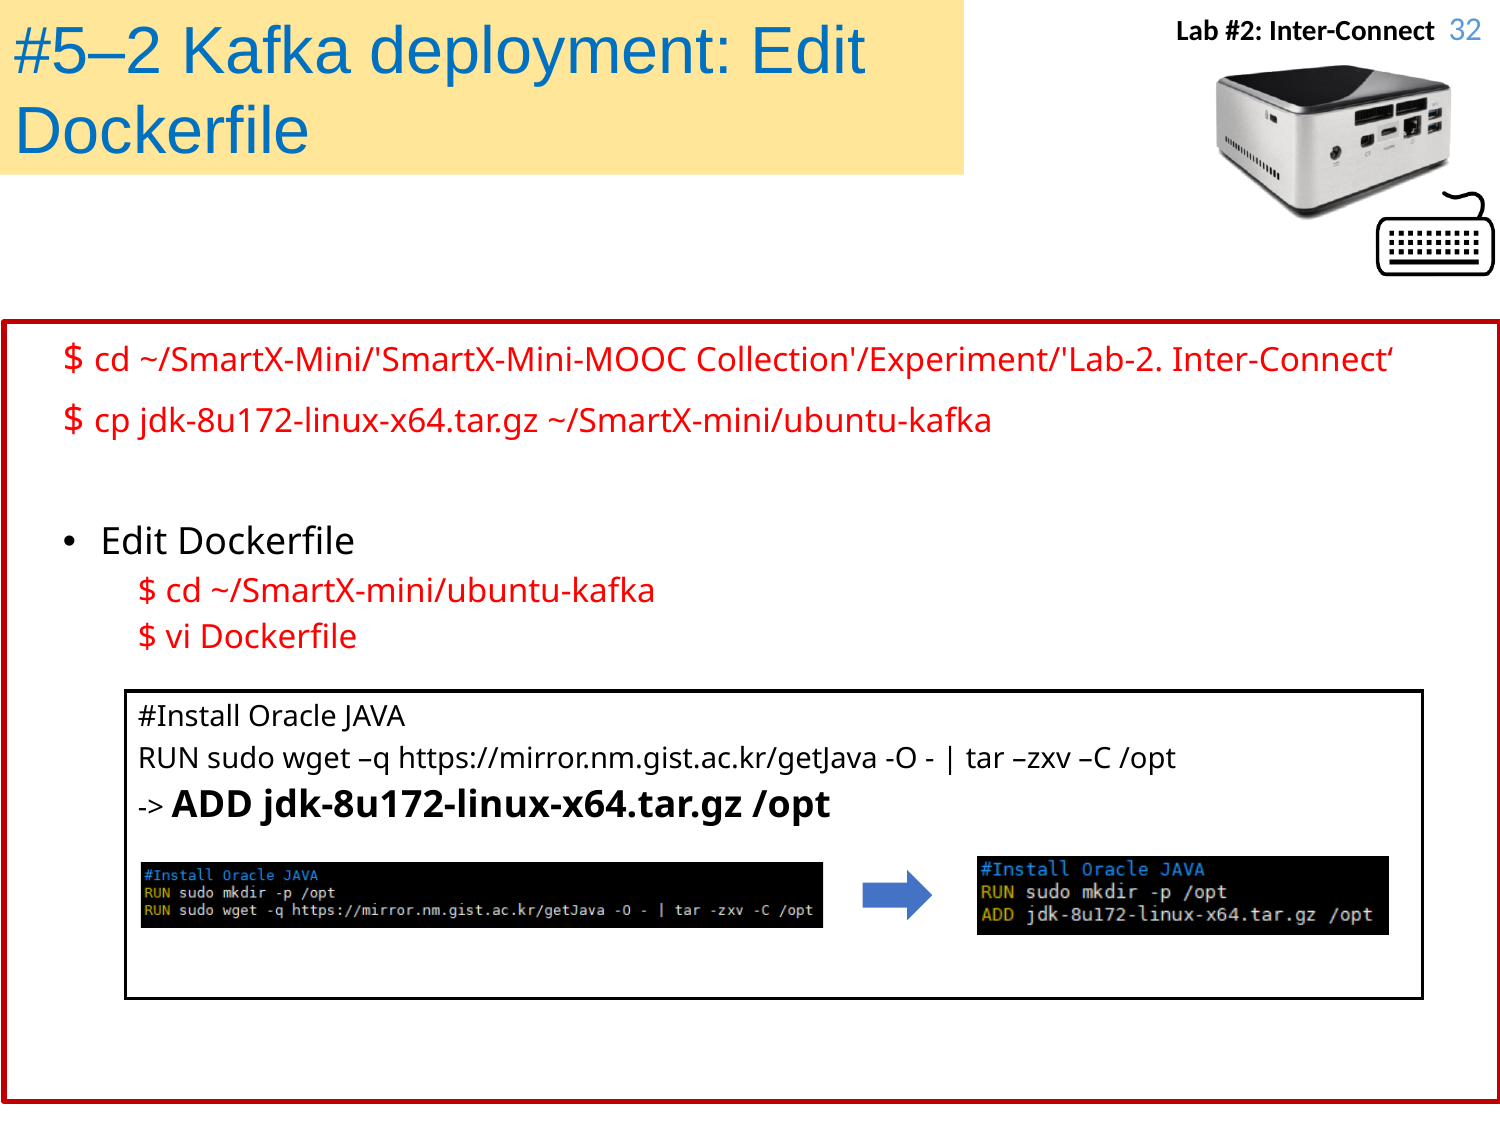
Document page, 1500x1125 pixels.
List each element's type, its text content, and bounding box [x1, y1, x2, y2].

text_box [4, 321, 1500, 1102]
text_box [124, 690, 1423, 1000]
list $ cd ~/SmartX-Mini/'SmartX-Mini-MOOC Collection'/Experiment/'Lab-2. Inter-Connect‘ $ cp jdk-8u172-linux-x64.tar.gz ~/SmartX-mini/ubuntu-kafka Edit Dockerfile $ cd ~/SmartX-mini/ubuntu-kafka $ vi Dockerfile #Install Oracle JAVA RUN sudo wget –q https://mirror.nm.gist.ac.kr/getJava -O - | tar –zxv –C /opt -> ADD jdk-8u172-linux-x64.tar.gz /opt [47, 331, 1500, 1112]
picture [140, 862, 824, 928]
picture [1207, 62, 1500, 326]
picture [977, 856, 1389, 935]
text_box #5–2 Kafka deployment: Edit Dockerfile [0, 0, 964, 175]
